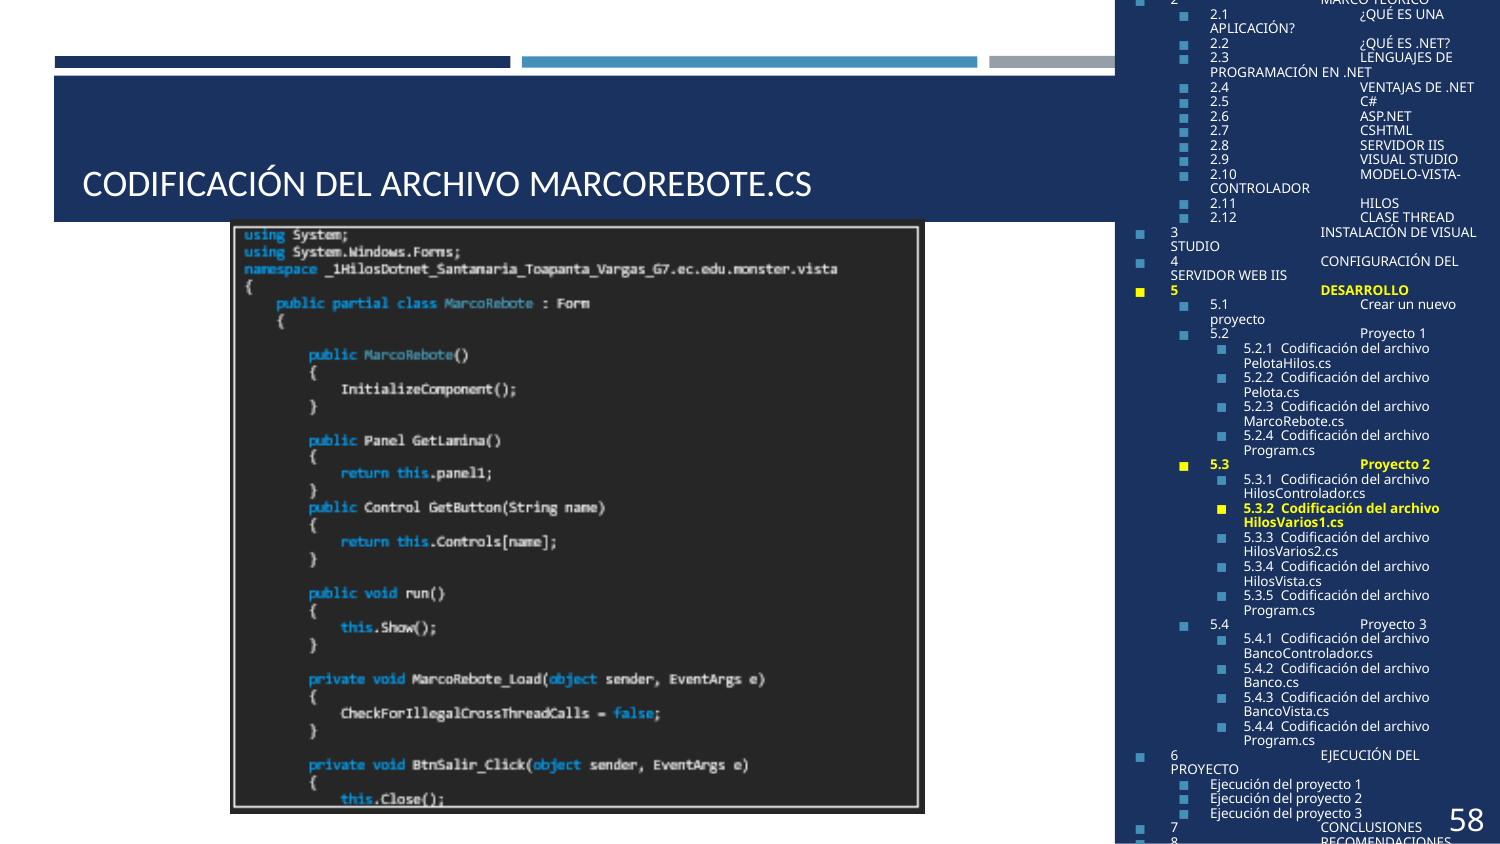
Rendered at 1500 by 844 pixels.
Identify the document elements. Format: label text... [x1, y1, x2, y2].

text_box 1 OBJETIVOS 2 MARCO TEÓRICO 2.1 ¿QUÉ ES UNA APLICACIÓN? 2.2 ¿QUÉ ES .NET? 2.3 LENGUAJES DE PROGRAMACIÓN EN .NET 2.4 VENTAJAS DE .NET 2.5 C# 2.6 ASP.NET 2.7 CSHTML 2.8 SERVIDOR IIS 2.9 VISUAL STUDIO 2.10 MODELO-VISTA-CONTROLADOR 2.11 HILOS 2.12 CLASE THREAD 3 INSTALACIÓN DE VISUAL STUDIO 4 CONFIGURACIÓN DEL SERVIDOR WEB IIS 5 DESARROLLO 5.1 Crear un nuevo proyecto 5.2 Proyecto 1 5.2.1 Codificación del archivo PelotaHilos.cs 5.2.2 Codificación del archivo Pelota.cs 5.2.3 Codificación del archivo MarcoRebote.cs 5.2.4 Codificación del archivo Program.cs 5.3 Proyecto 2 5.3.1 Codificación del archivo HilosControlador.cs 5.3.2 Codificación del archivo HilosVarios1.cs 5.3.3 Codificación del archivo HilosVarios2.cs 5.3.4 Codificación del archivo HilosVista.cs 5.3.5 Codificación del archivo Program.cs 5.4 Proyecto 3 5.4.1 Codificación del archivo BancoControlador.cs 5.4.2 Codificación del archivo Banco.cs 5.4.3 Codificación del archivo BancoVista.cs 5.4.4 Codificación del archivo Program.cs 6 EJECUCIÓN DEL PROYECTO Ejecución del proyecto 1 Ejecución del proyecto 2 Ejecución del proyecto 3 7 CONCLUSIONES 8 RECOMENDACIONES 9 BIBLIOGRAFÍA [1121, 30, 1500, 814]
picture [230, 219, 926, 814]
text_box [1114, 210, 1437, 844]
text_box [1114, 0, 1500, 75]
title CODIFICACIÓN DEL ARCHIVO MARCOREBOTE.CS [71, 75, 1121, 210]
text_box 58 [1437, 814, 1500, 844]
